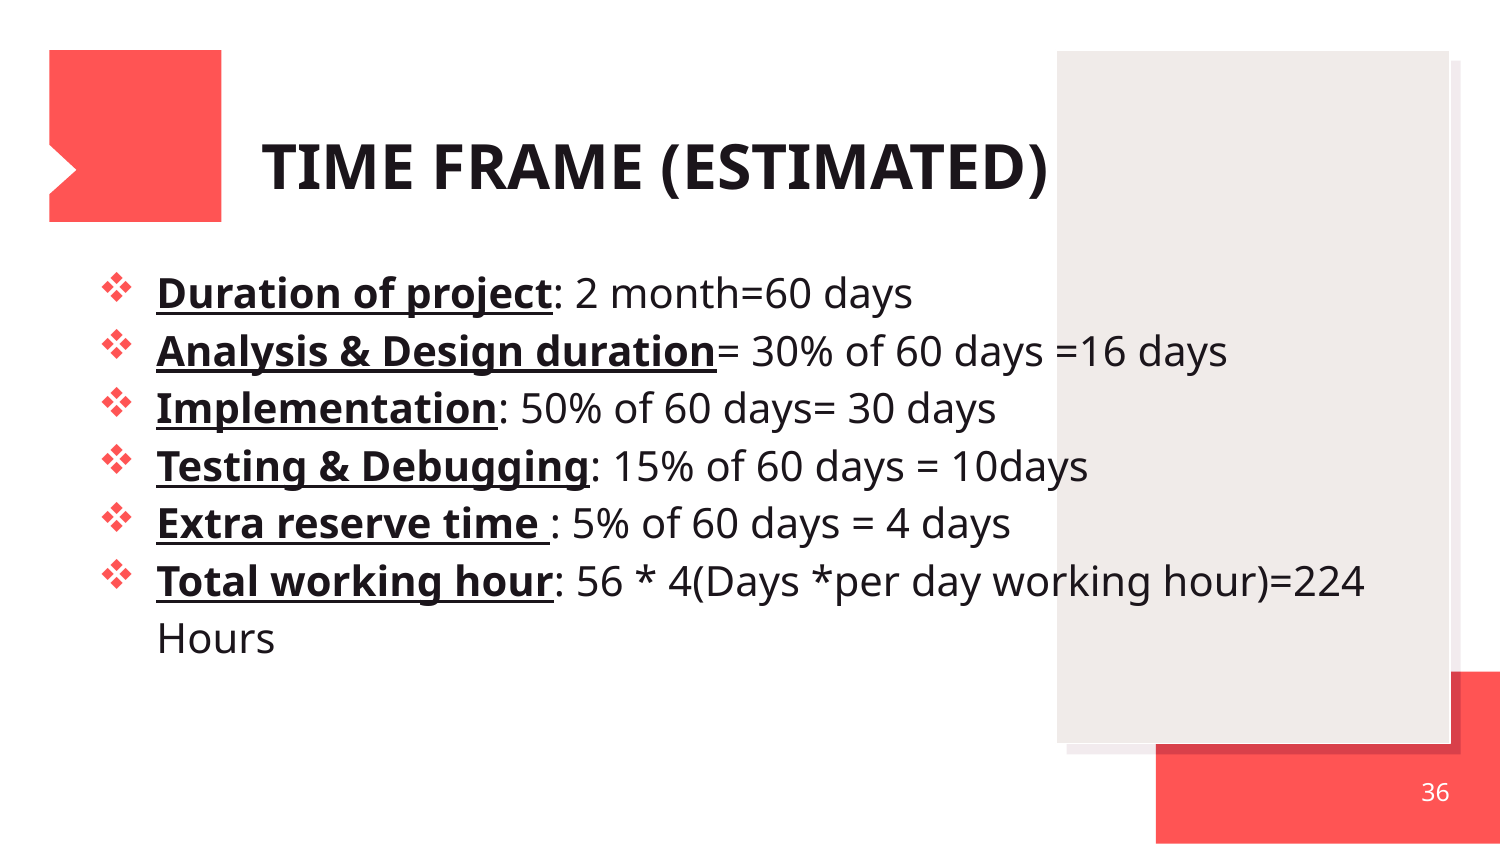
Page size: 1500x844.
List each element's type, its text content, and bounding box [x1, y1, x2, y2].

list Duration of project: 2 month=60 days Analysis & Design duration= 30% of 60 days =16 days Implementation: 50% of 60 days= 30 days Testing & Debugging: 15% of 60 days = 10days Extra reserve time : 5% of 60 days = 4 days Total working hour: 56 * 4(Days *per day working hour)=224 Hours [81, 259, 1402, 744]
slide_number 36 [1350, 743, 1450, 844]
title TIME FRAME (ESTIMATED) [115, 137, 1290, 203]
